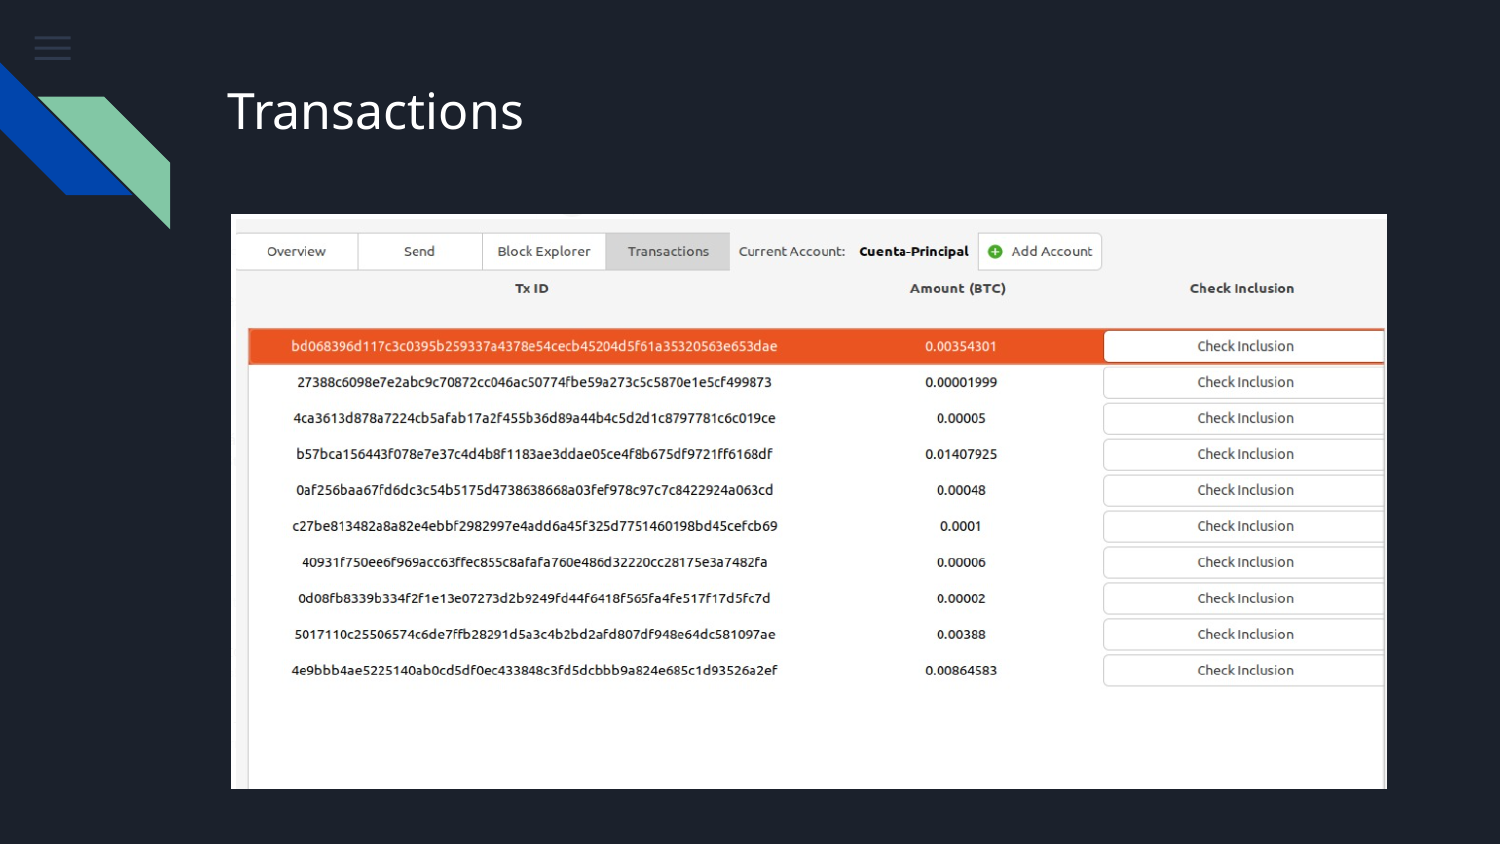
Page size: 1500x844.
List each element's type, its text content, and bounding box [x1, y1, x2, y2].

picture [231, 214, 1387, 789]
title Transactions [212, 64, 1368, 215]
